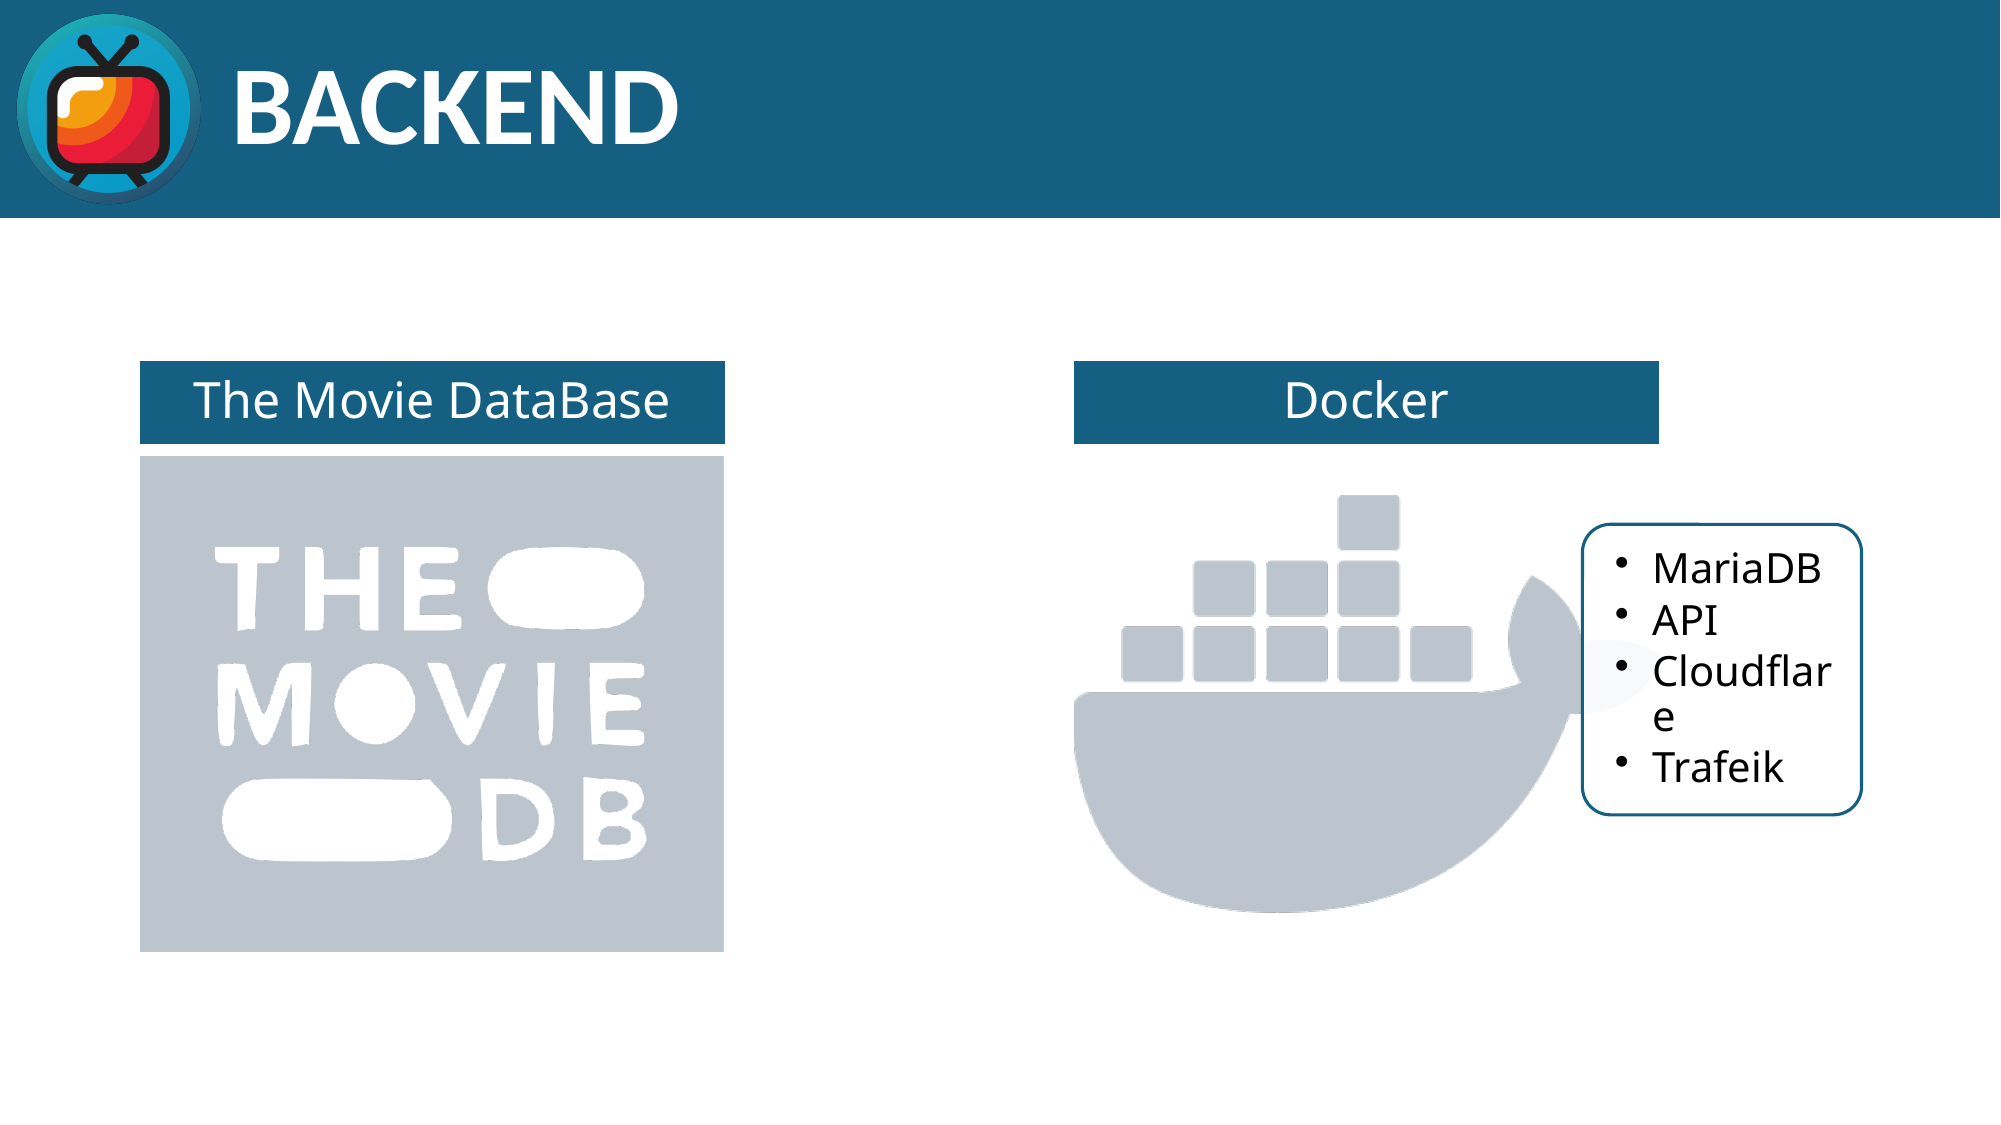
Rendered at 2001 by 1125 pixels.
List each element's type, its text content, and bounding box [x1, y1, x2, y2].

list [136, 298, 1863, 1014]
title BACKEND [217, 0, 2000, 217]
picture [0, 0, 217, 217]
